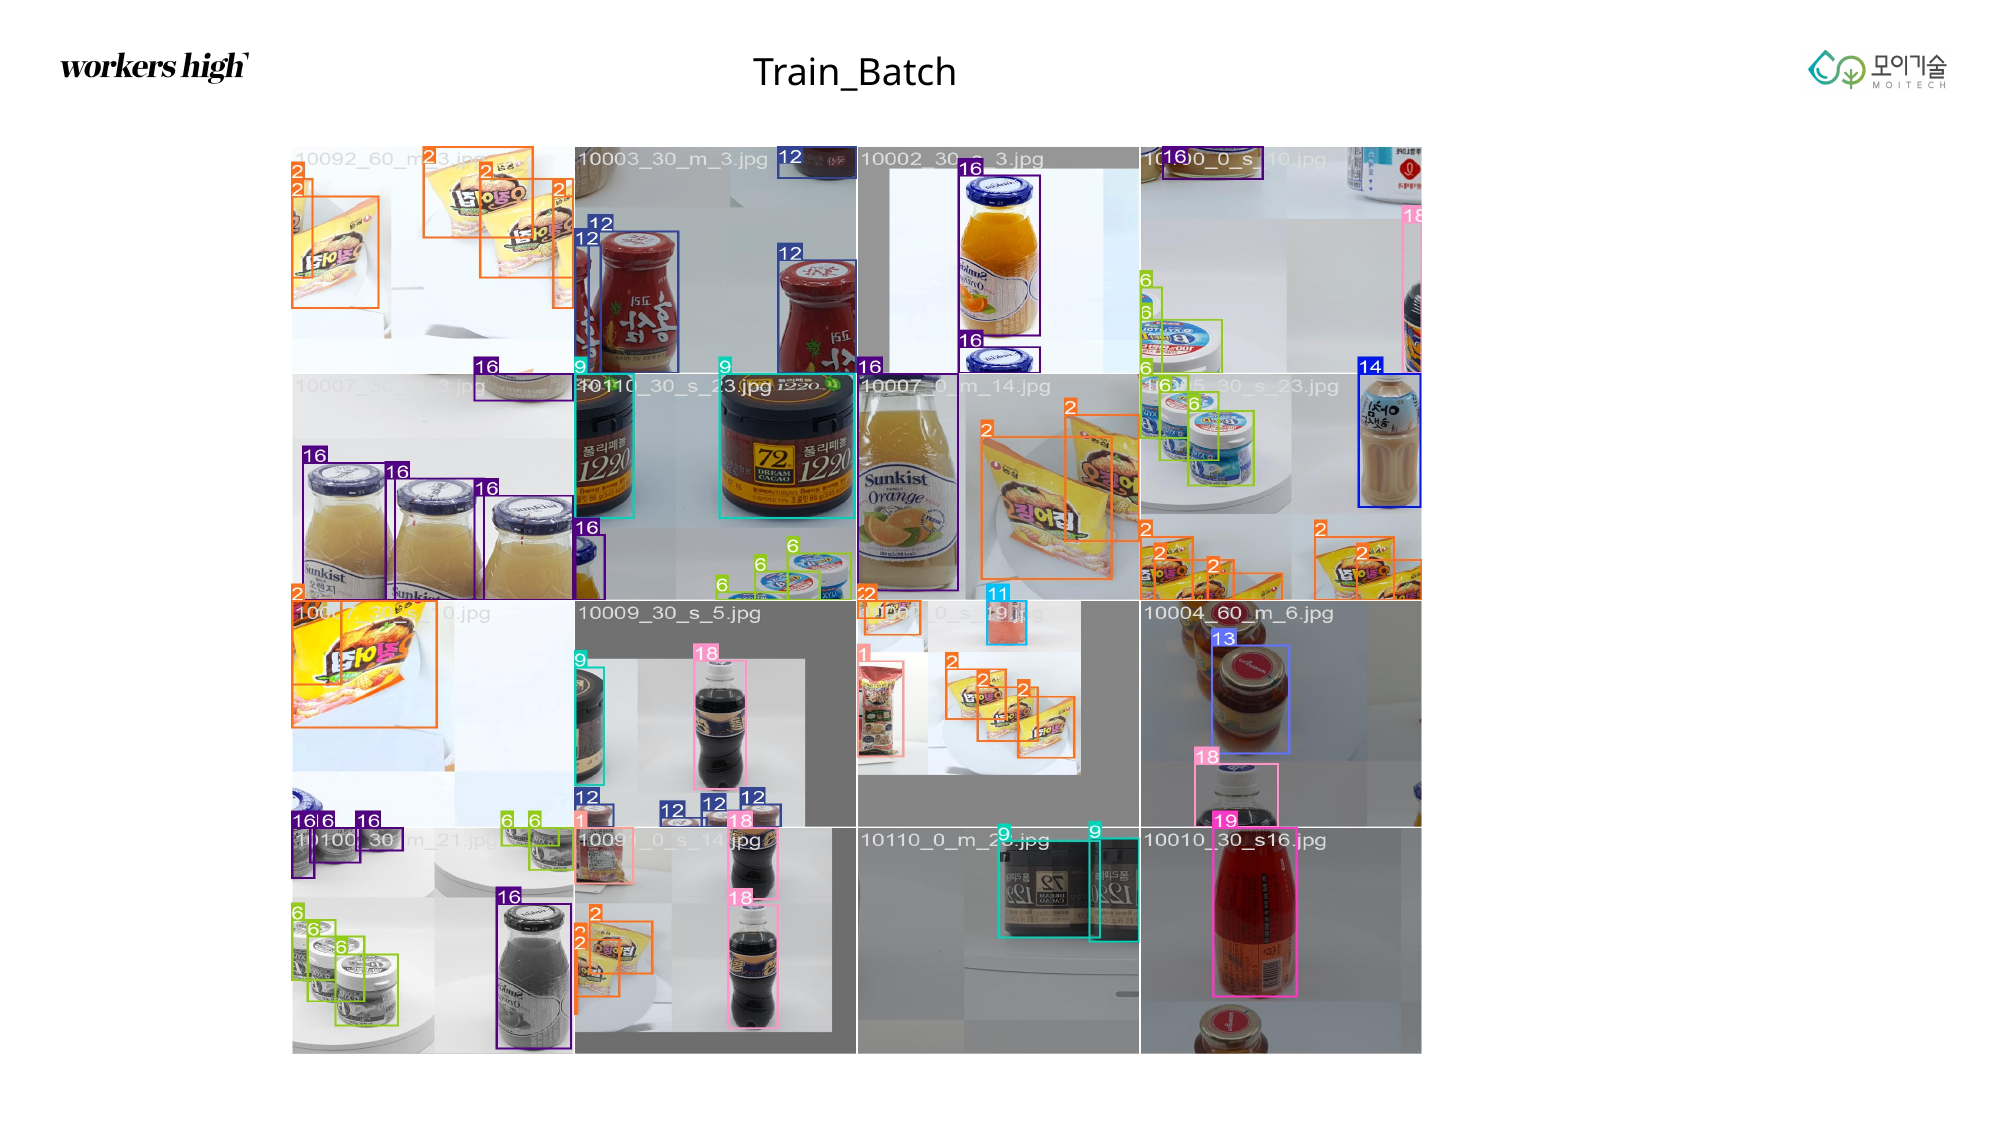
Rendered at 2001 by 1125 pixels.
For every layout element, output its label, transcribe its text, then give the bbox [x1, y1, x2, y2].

picture [1801, 44, 1953, 93]
picture [291, 146, 1422, 1054]
text_box Train_Batch [738, 40, 976, 101]
picture [60, 52, 249, 84]
